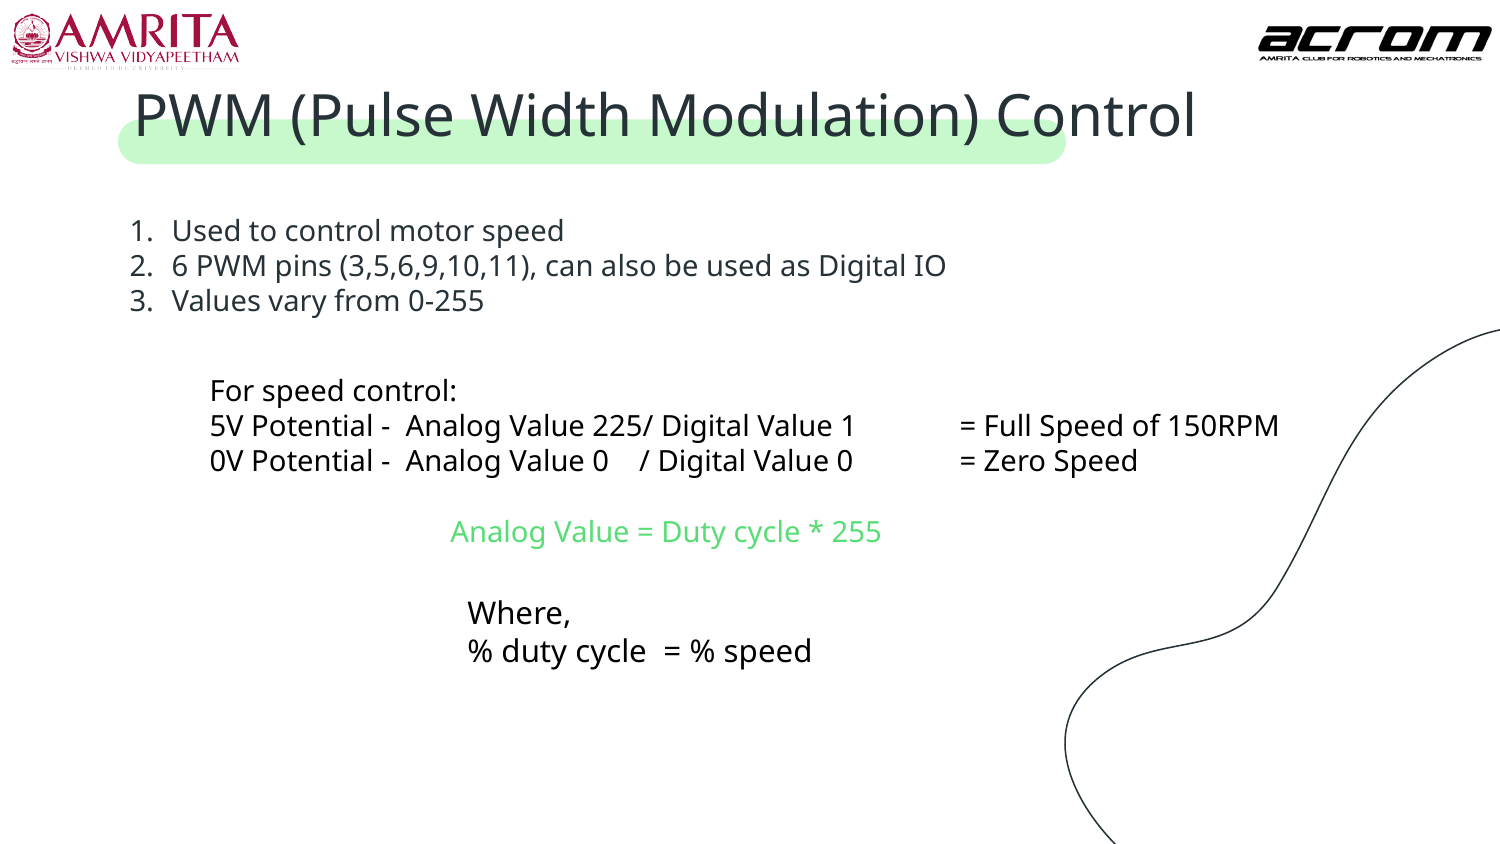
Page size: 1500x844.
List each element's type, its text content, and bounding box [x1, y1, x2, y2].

list Used to control motor speed 6 PWM pins (3,5,6,9,10,11), can also be used as Digital IO Values vary from 0-255 [114, 197, 976, 386]
text_box For speed control: 5V Potential - Analog Value 225/ Digital Value 1 = Full Speed of 150RPM 0V Potential - Analog Value 0 / Digital Value 0 = Zero Speed [194, 364, 1296, 485]
text_box Where, % duty cycle = % speed [452, 586, 829, 677]
text_box Analog Value = Duty cycle * 255 [435, 505, 898, 556]
title PWM (Pulse Width Modulation) Control [118, 63, 1382, 165]
picture [1249, 15, 1496, 71]
picture [11, 13, 239, 70]
